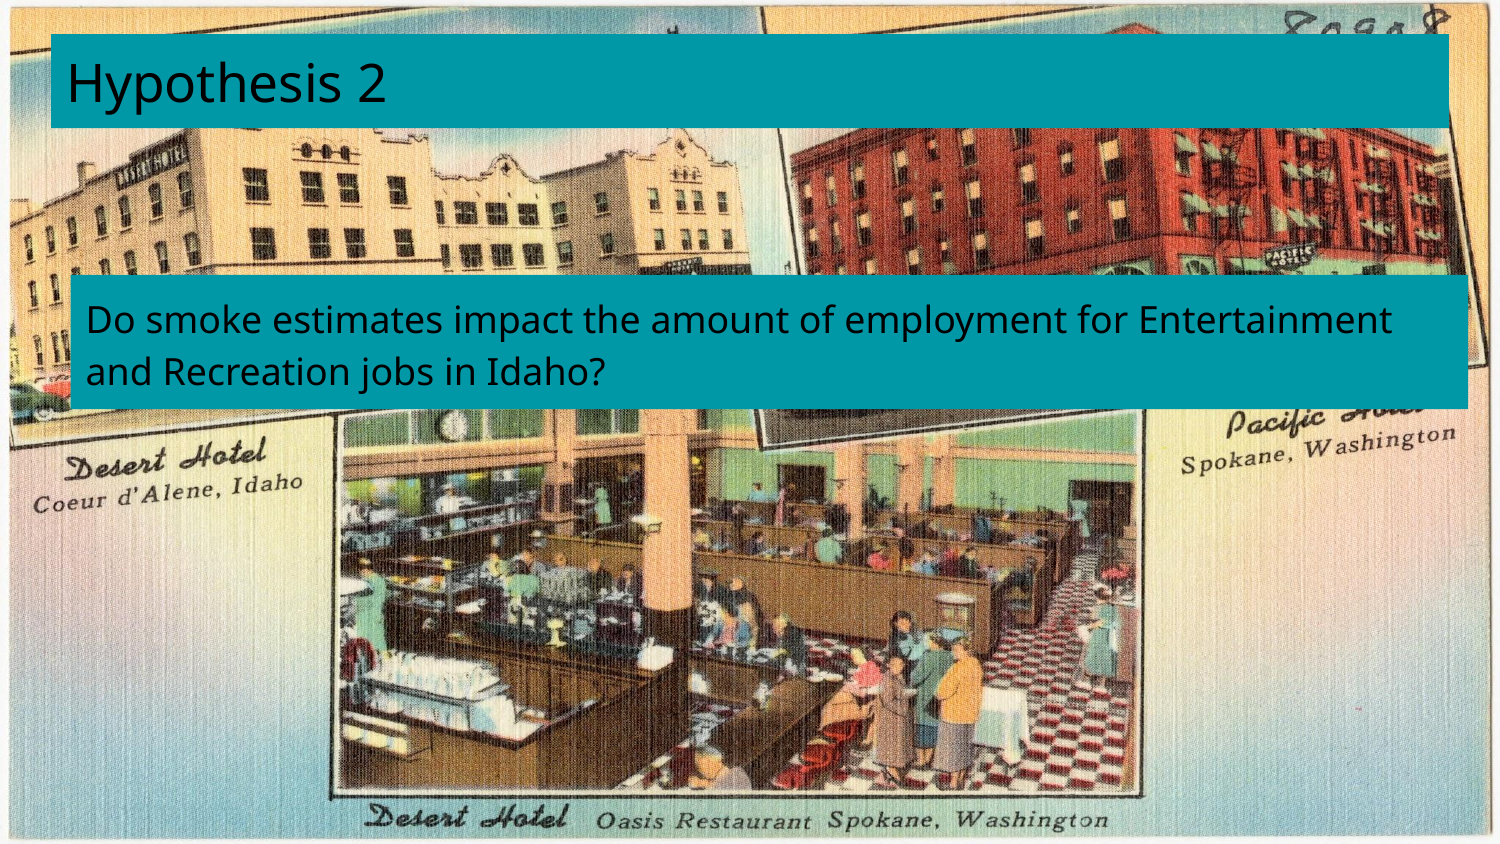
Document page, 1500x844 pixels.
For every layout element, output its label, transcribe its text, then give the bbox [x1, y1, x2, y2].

picture [0, 0, 1500, 844]
list Do smoke estimates impact the amount of employment for Entertainment and Recreation jobs in Idaho? [70, 274, 1469, 410]
title Hypothesis 2 [51, 34, 1449, 129]
